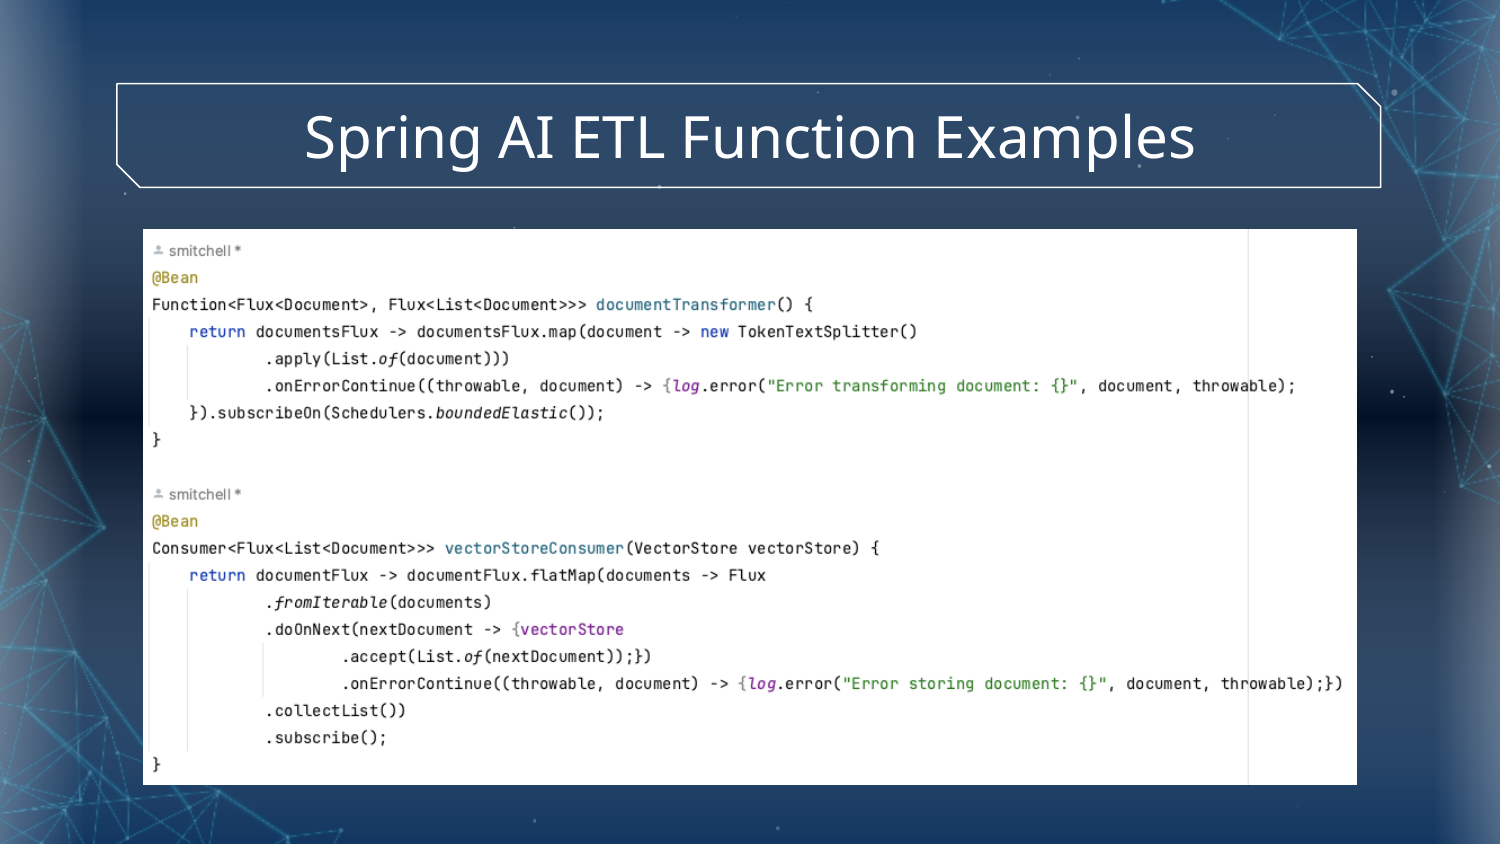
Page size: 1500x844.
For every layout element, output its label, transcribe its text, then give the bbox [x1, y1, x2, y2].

text_box [116, 83, 1363, 166]
text_box [135, 183, 1381, 188]
title Spring AI ETL Function Examples [118, 88, 1383, 183]
picture [0, 0, 1500, 844]
